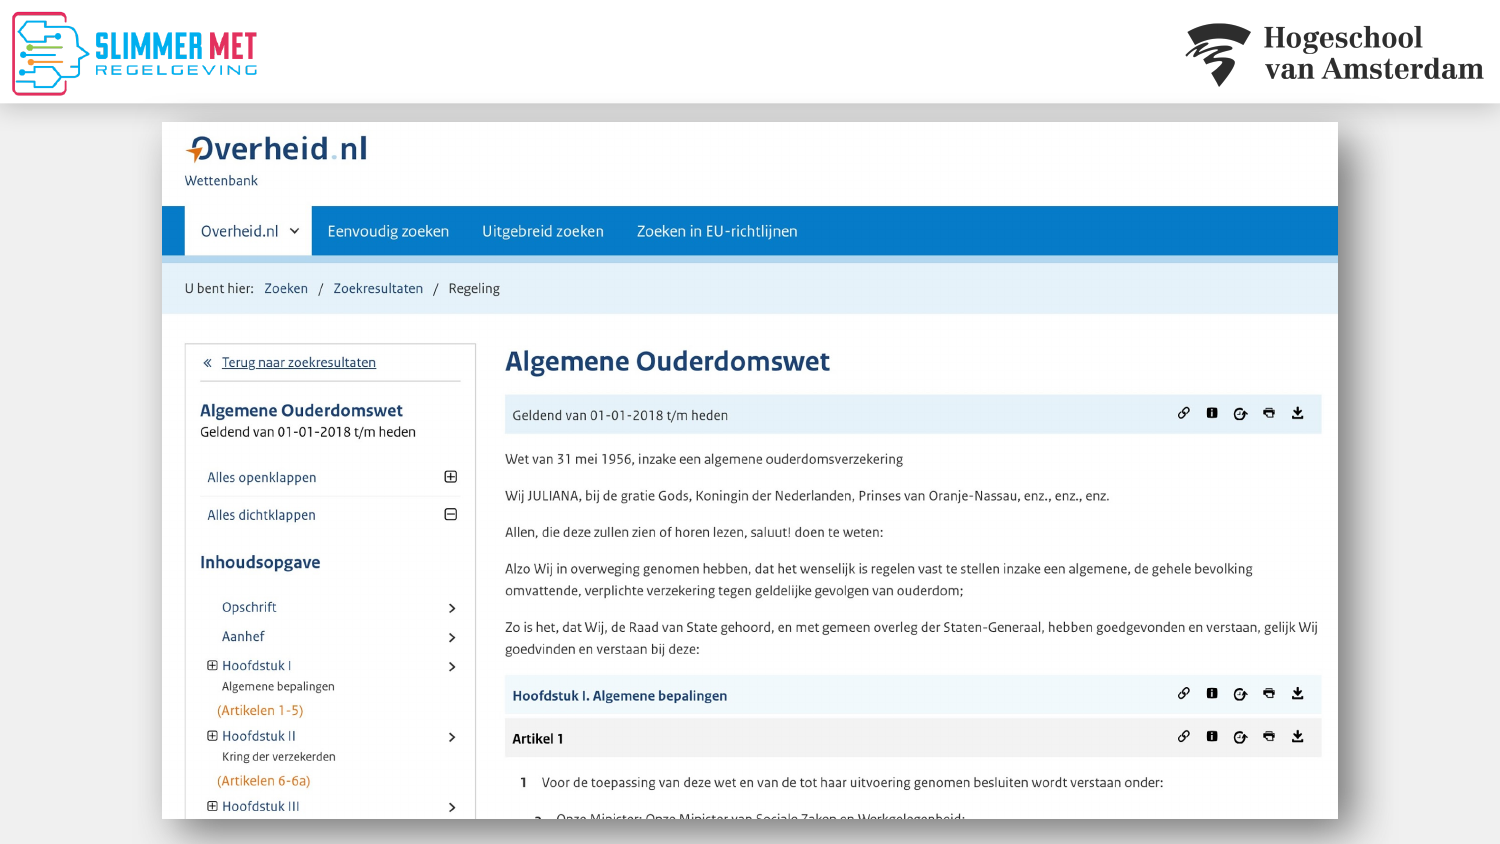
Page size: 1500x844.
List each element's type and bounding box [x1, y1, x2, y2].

picture [161, 122, 1339, 819]
picture [1184, 21, 1488, 89]
picture [0, 0, 272, 108]
